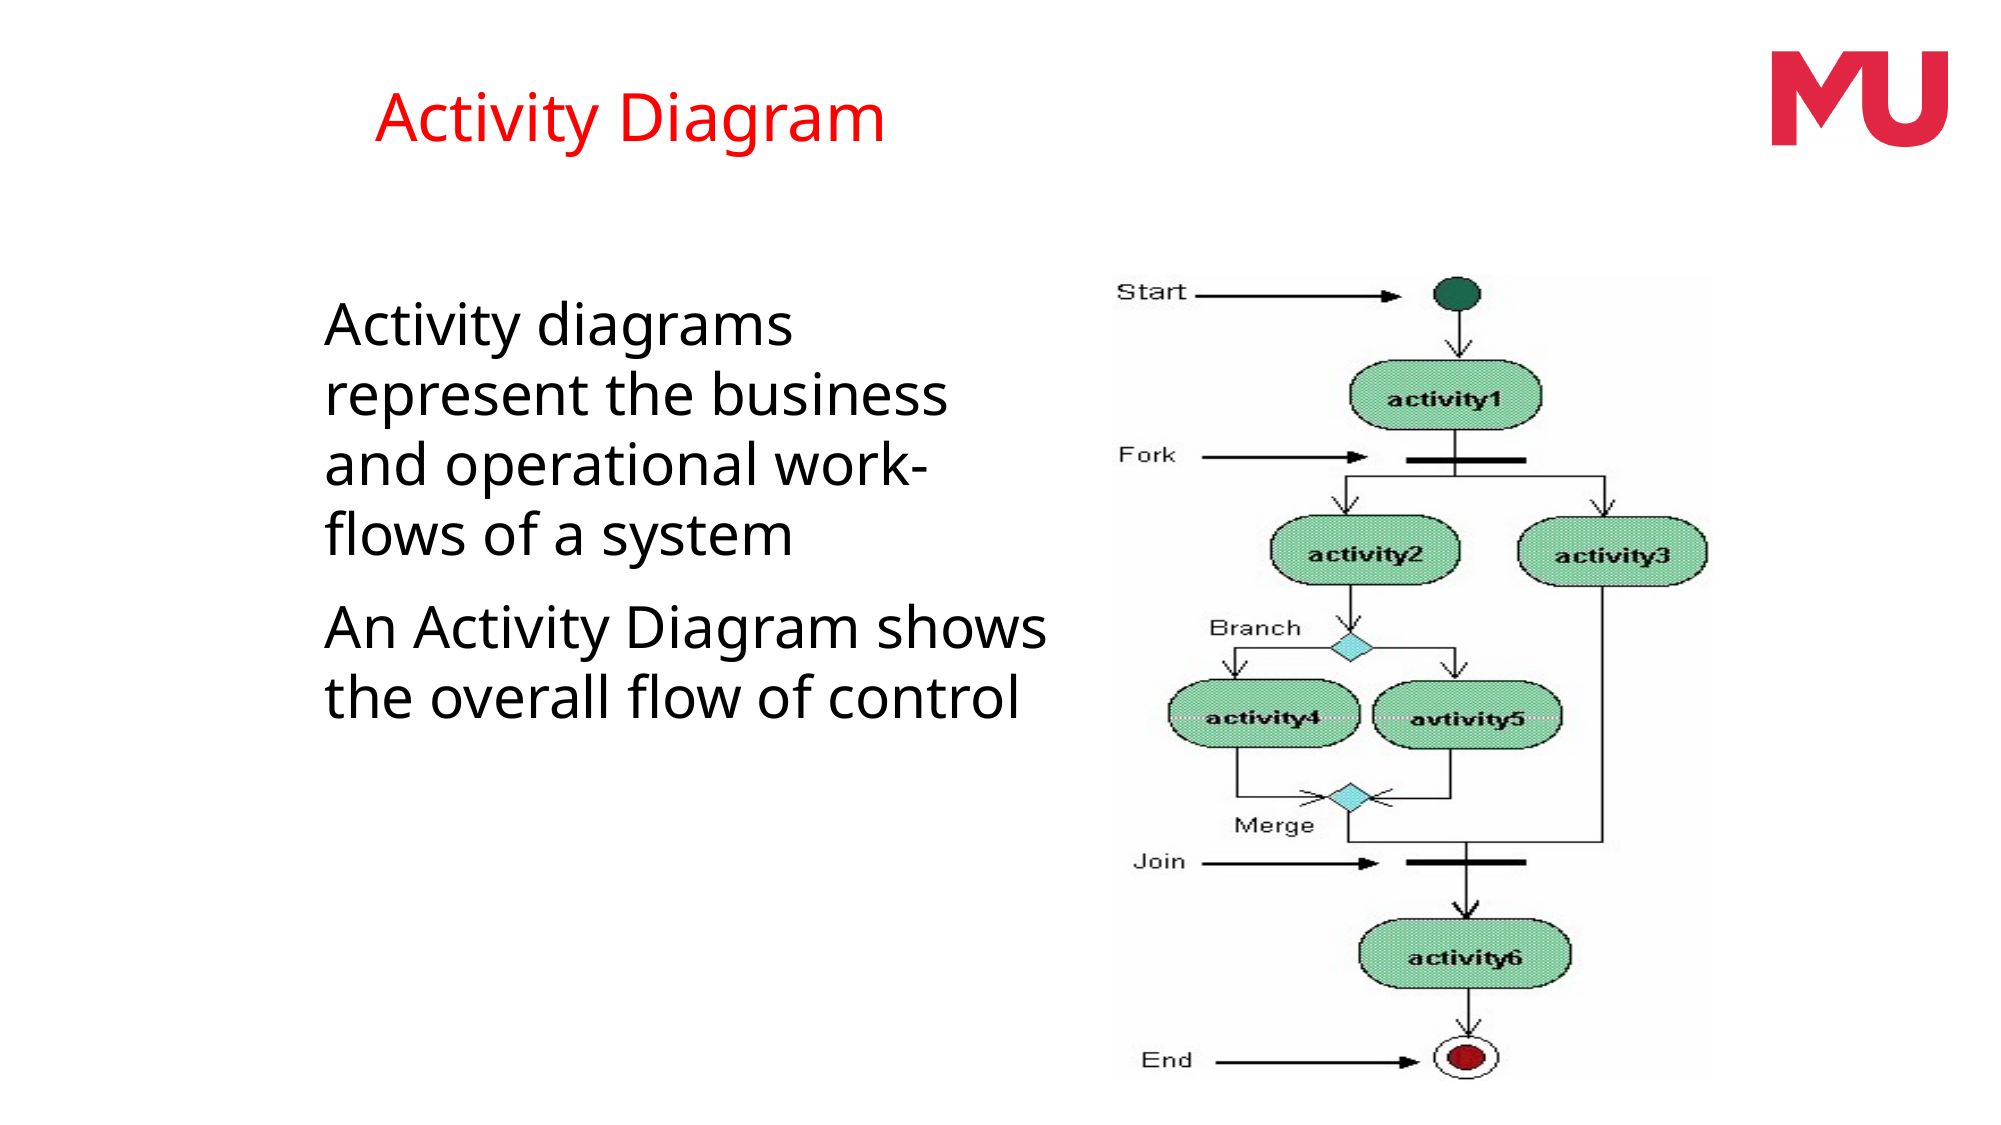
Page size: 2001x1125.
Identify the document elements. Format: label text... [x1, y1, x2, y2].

picture [1770, 49, 1950, 148]
text_box Activity Diagram [375, 75, 1419, 236]
picture [1112, 274, 1713, 1081]
text_box Activity diagrams represent the business and operational work-flows of a system An Activity Diagram shows the overall flow of control [324, 287, 1050, 1075]
